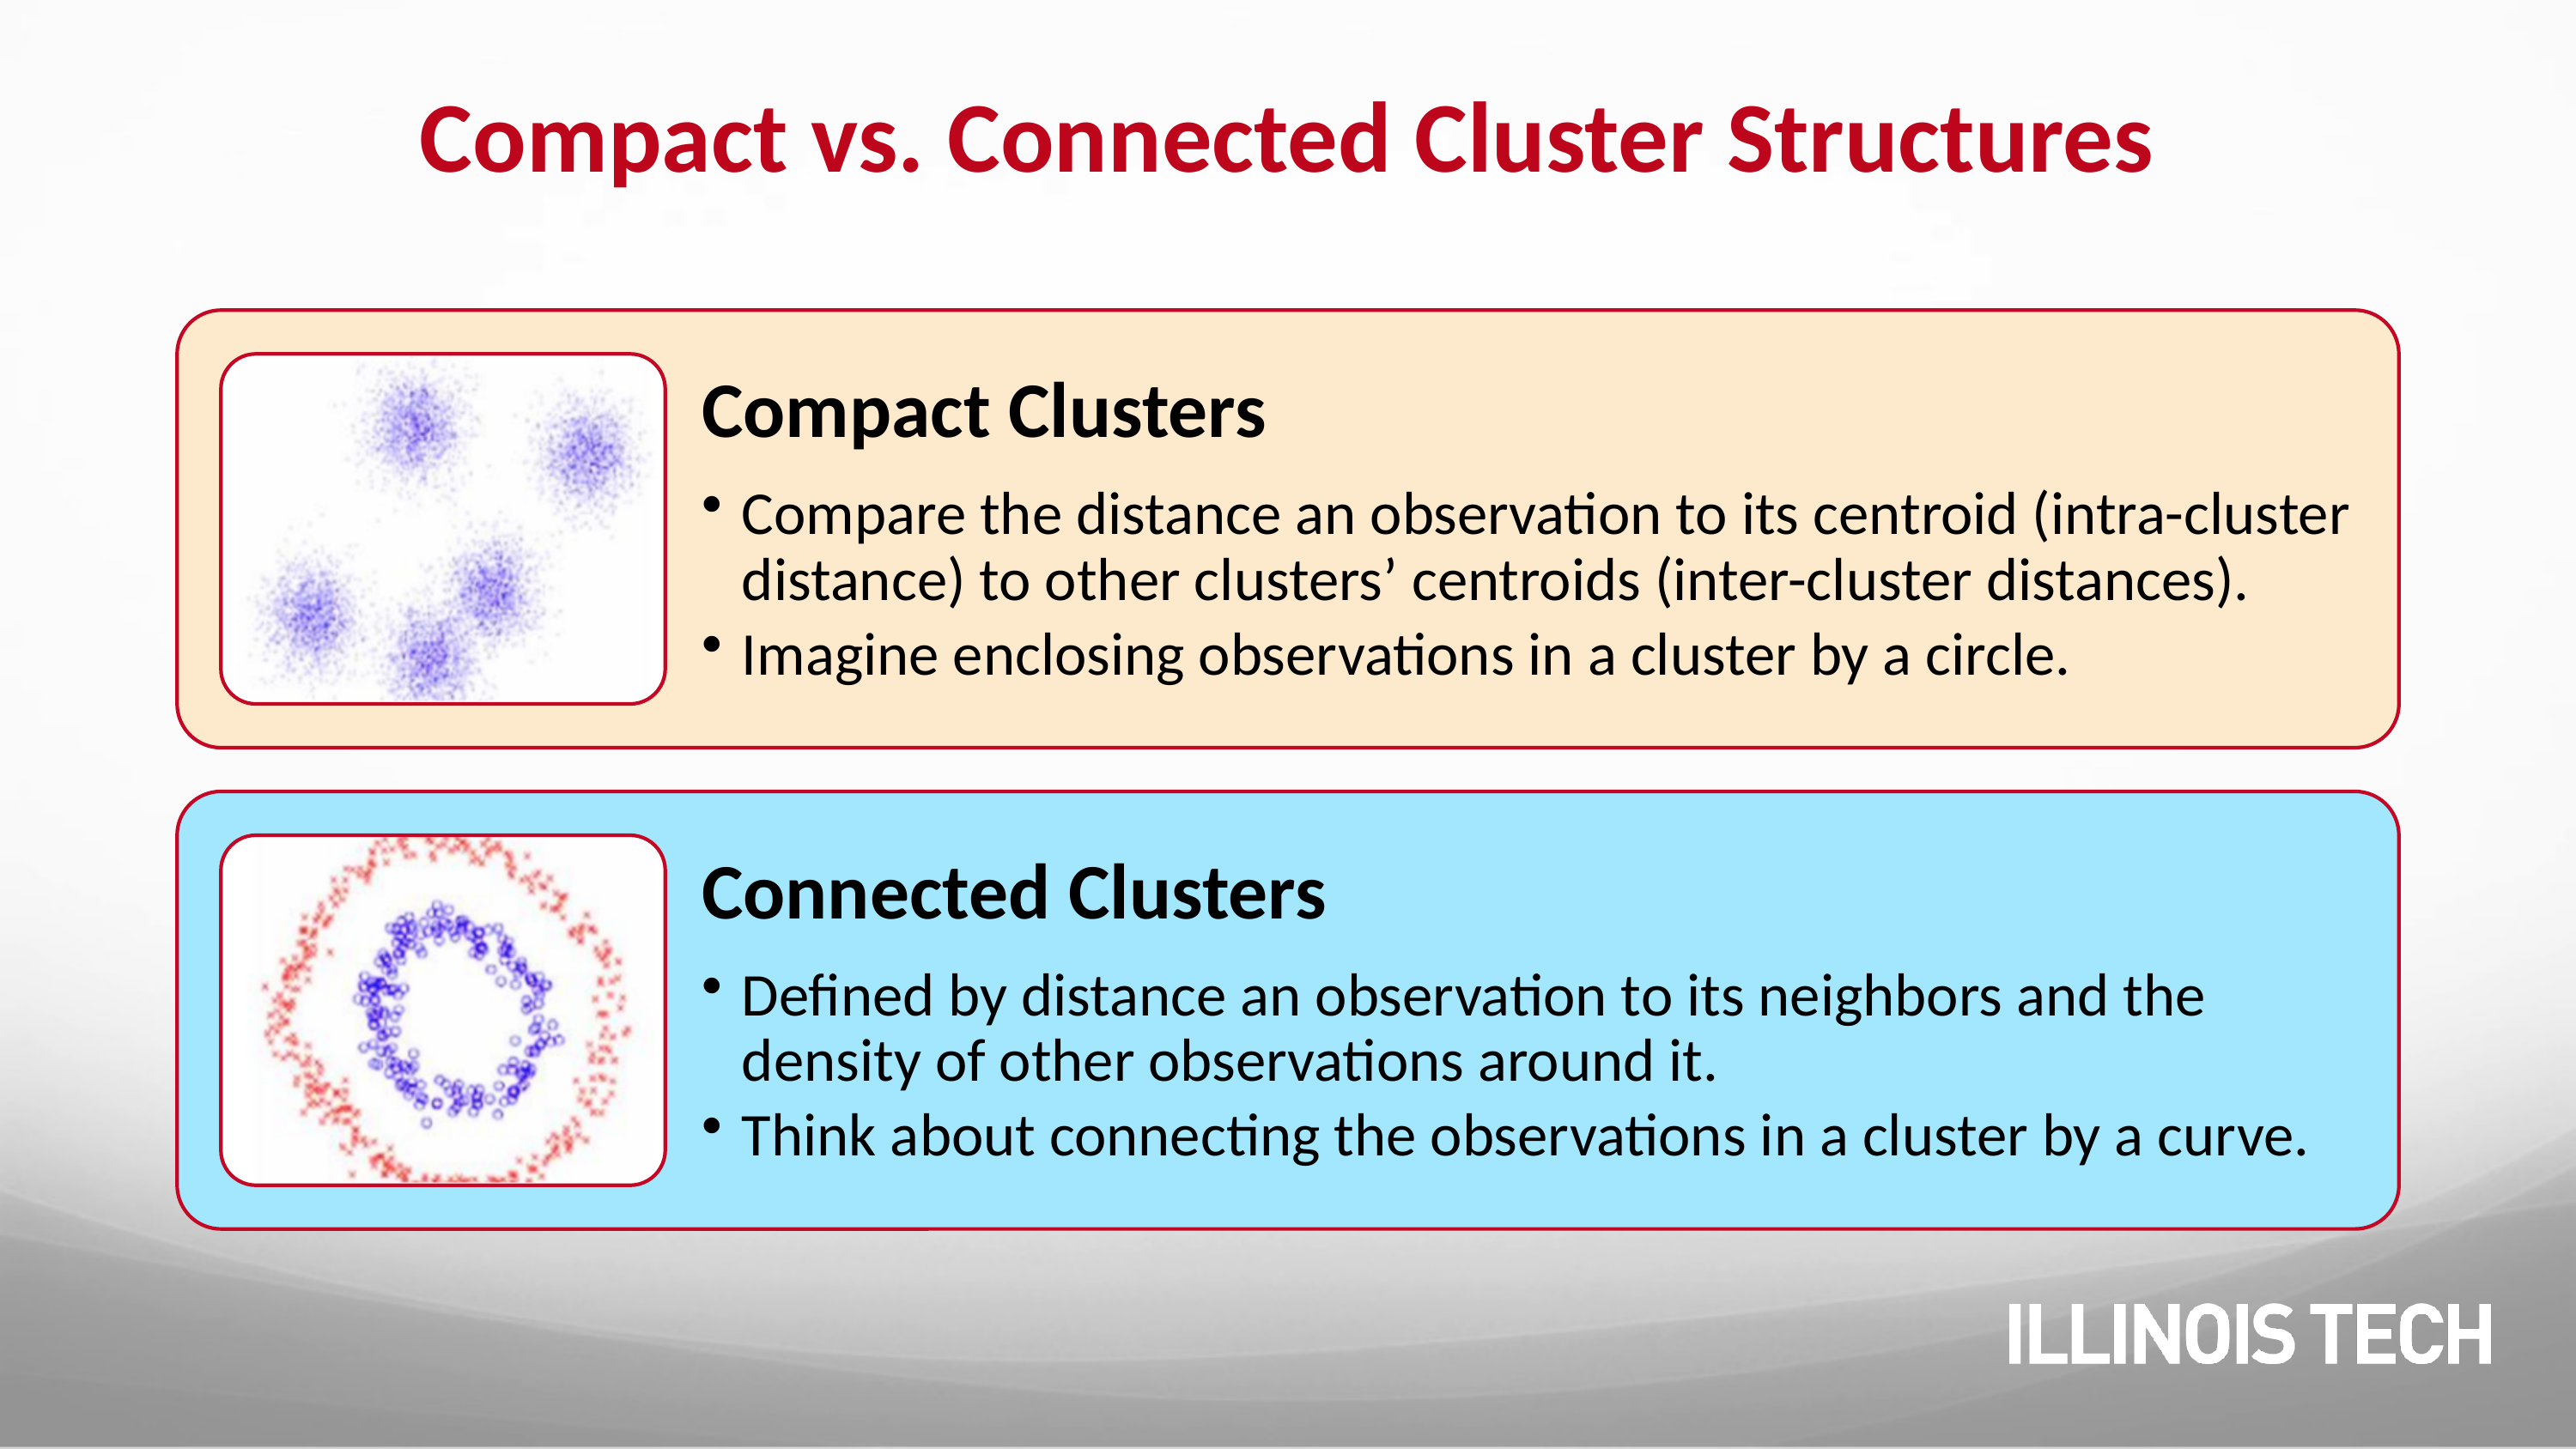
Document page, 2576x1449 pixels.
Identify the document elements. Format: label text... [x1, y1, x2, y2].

picture [0, 0, 2576, 1449]
title Compact vs. Connected Cluster Structures [155, 22, 2421, 241]
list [176, 309, 2400, 1230]
